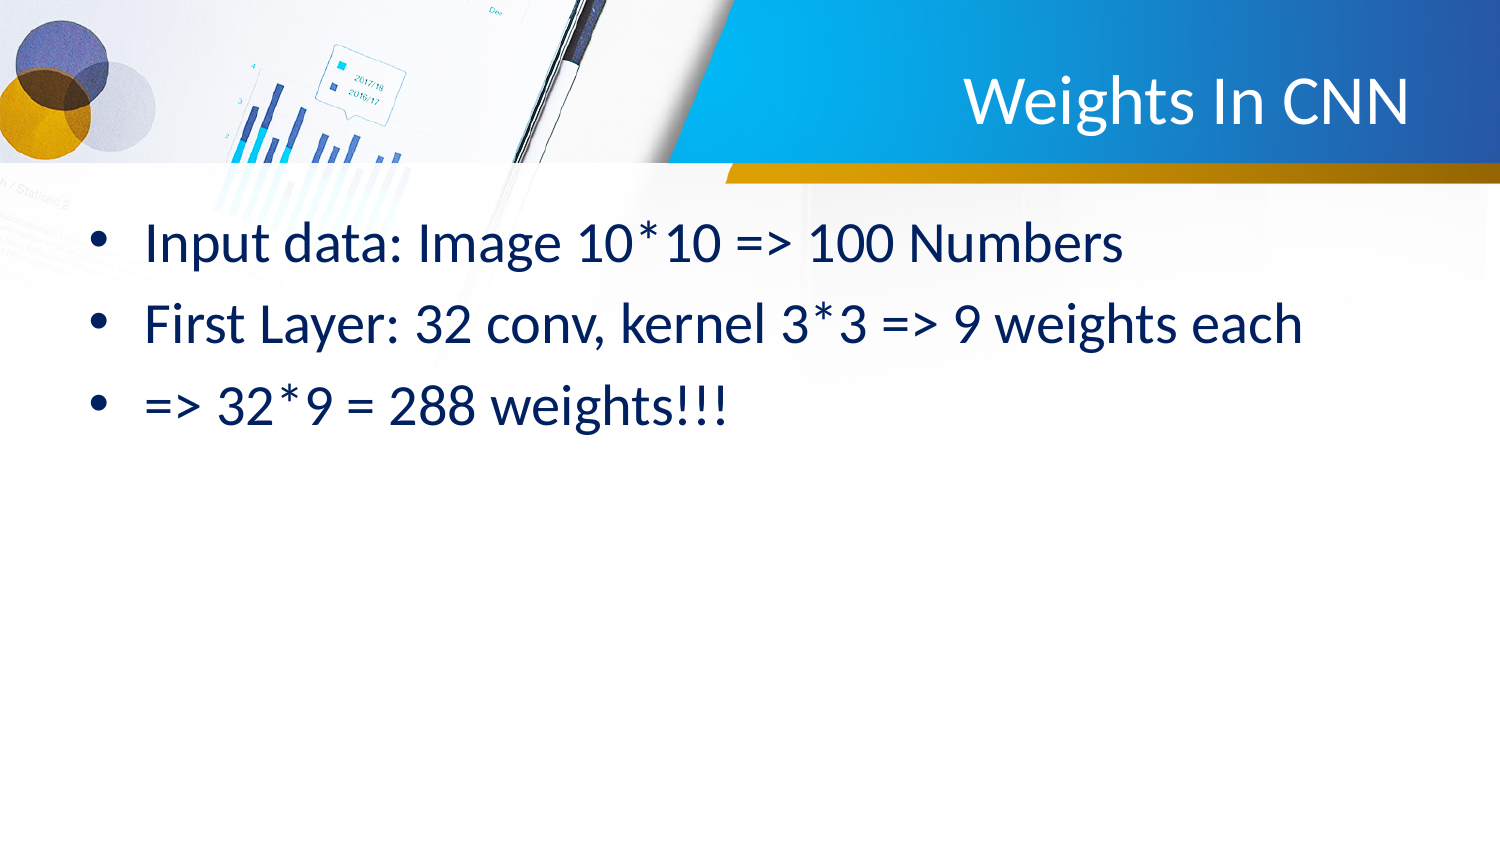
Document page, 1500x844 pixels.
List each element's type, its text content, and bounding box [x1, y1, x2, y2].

list Input data: Image 10*10 => 100 Numbers First Layer: 32 conv, kernel 3*3 => 9 weights each => 32*9 = 288 weights!!! [73, 196, 1427, 773]
title Weights In CNN [73, 46, 1427, 147]
picture [0, 0, 1500, 844]
